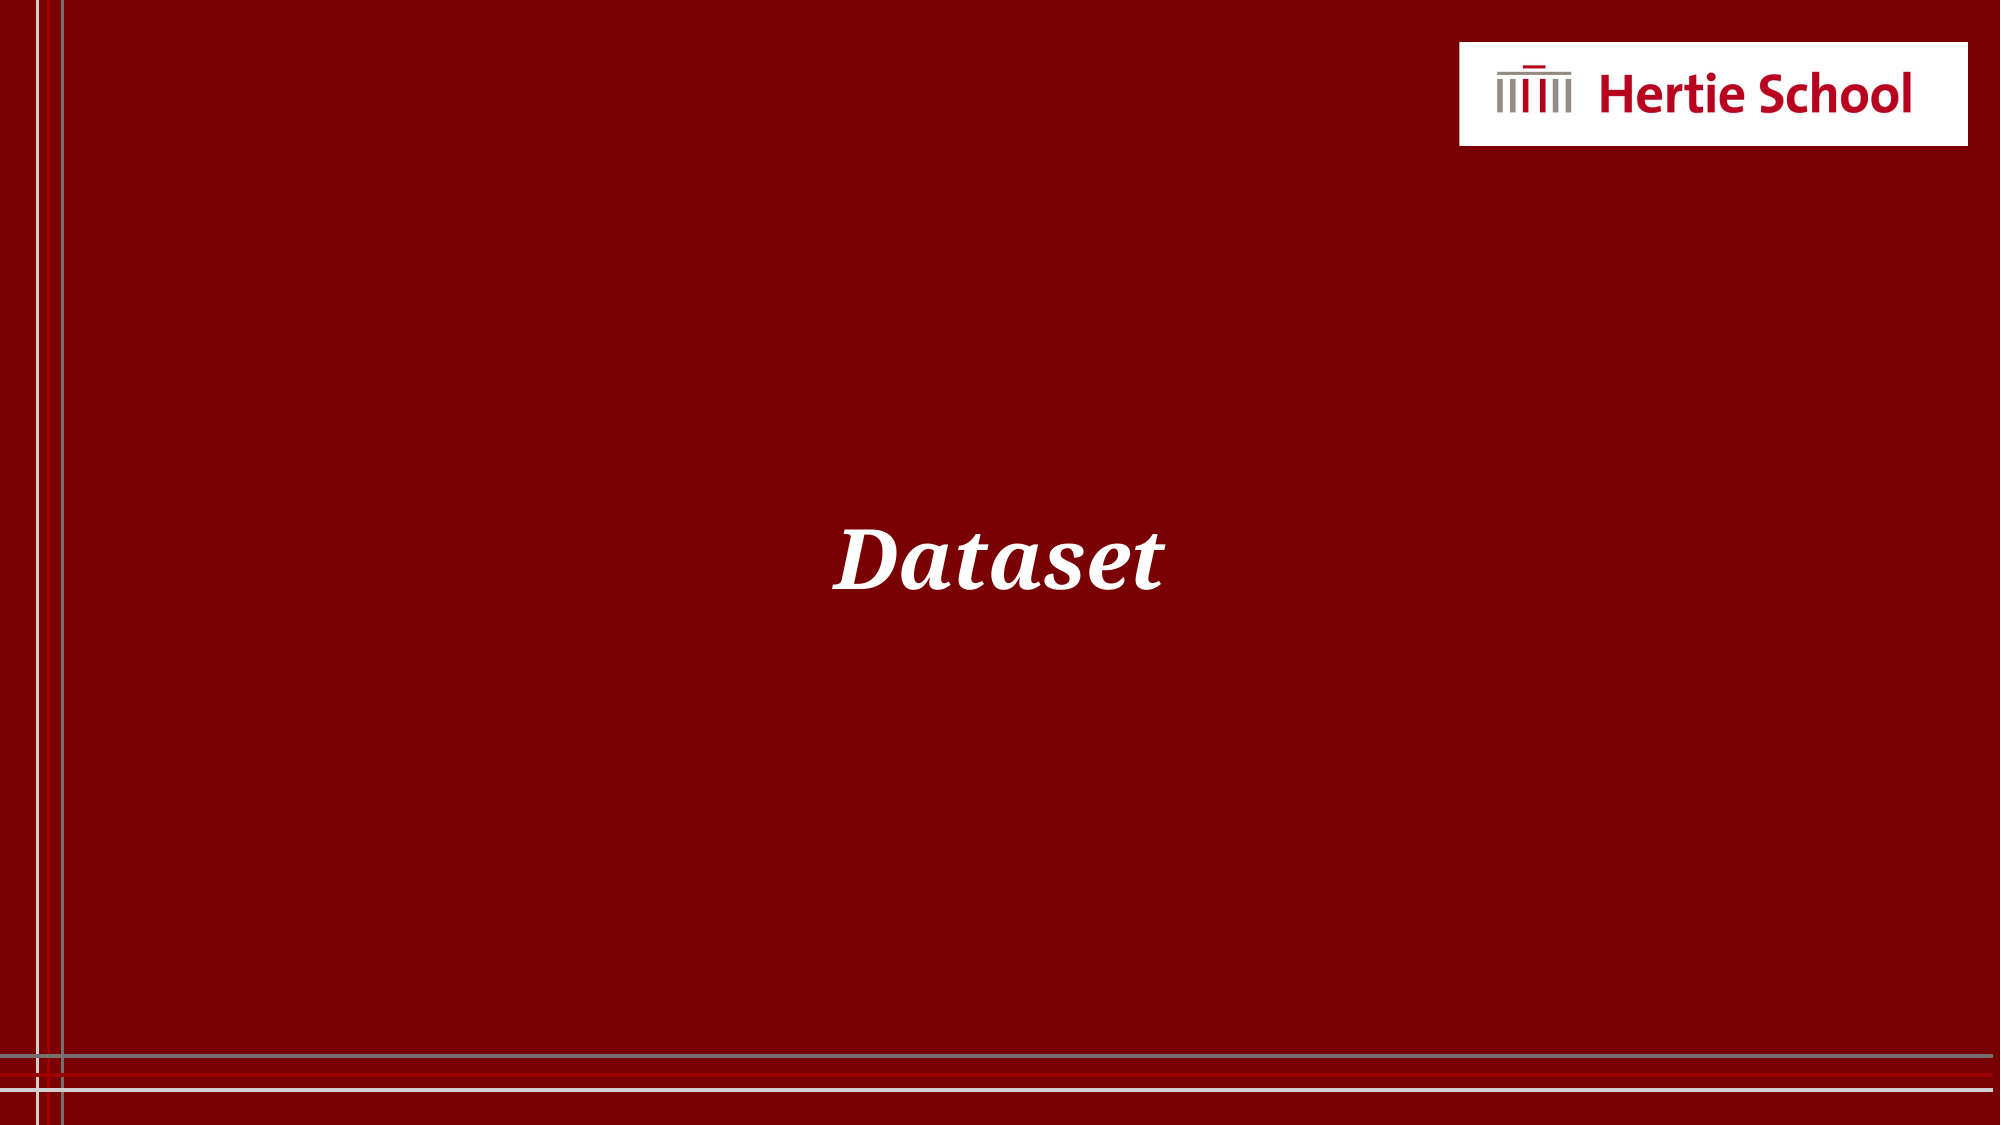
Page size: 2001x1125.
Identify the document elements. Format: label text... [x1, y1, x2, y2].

text_box Dataset [215, 489, 1784, 636]
picture [1459, 42, 1968, 146]
